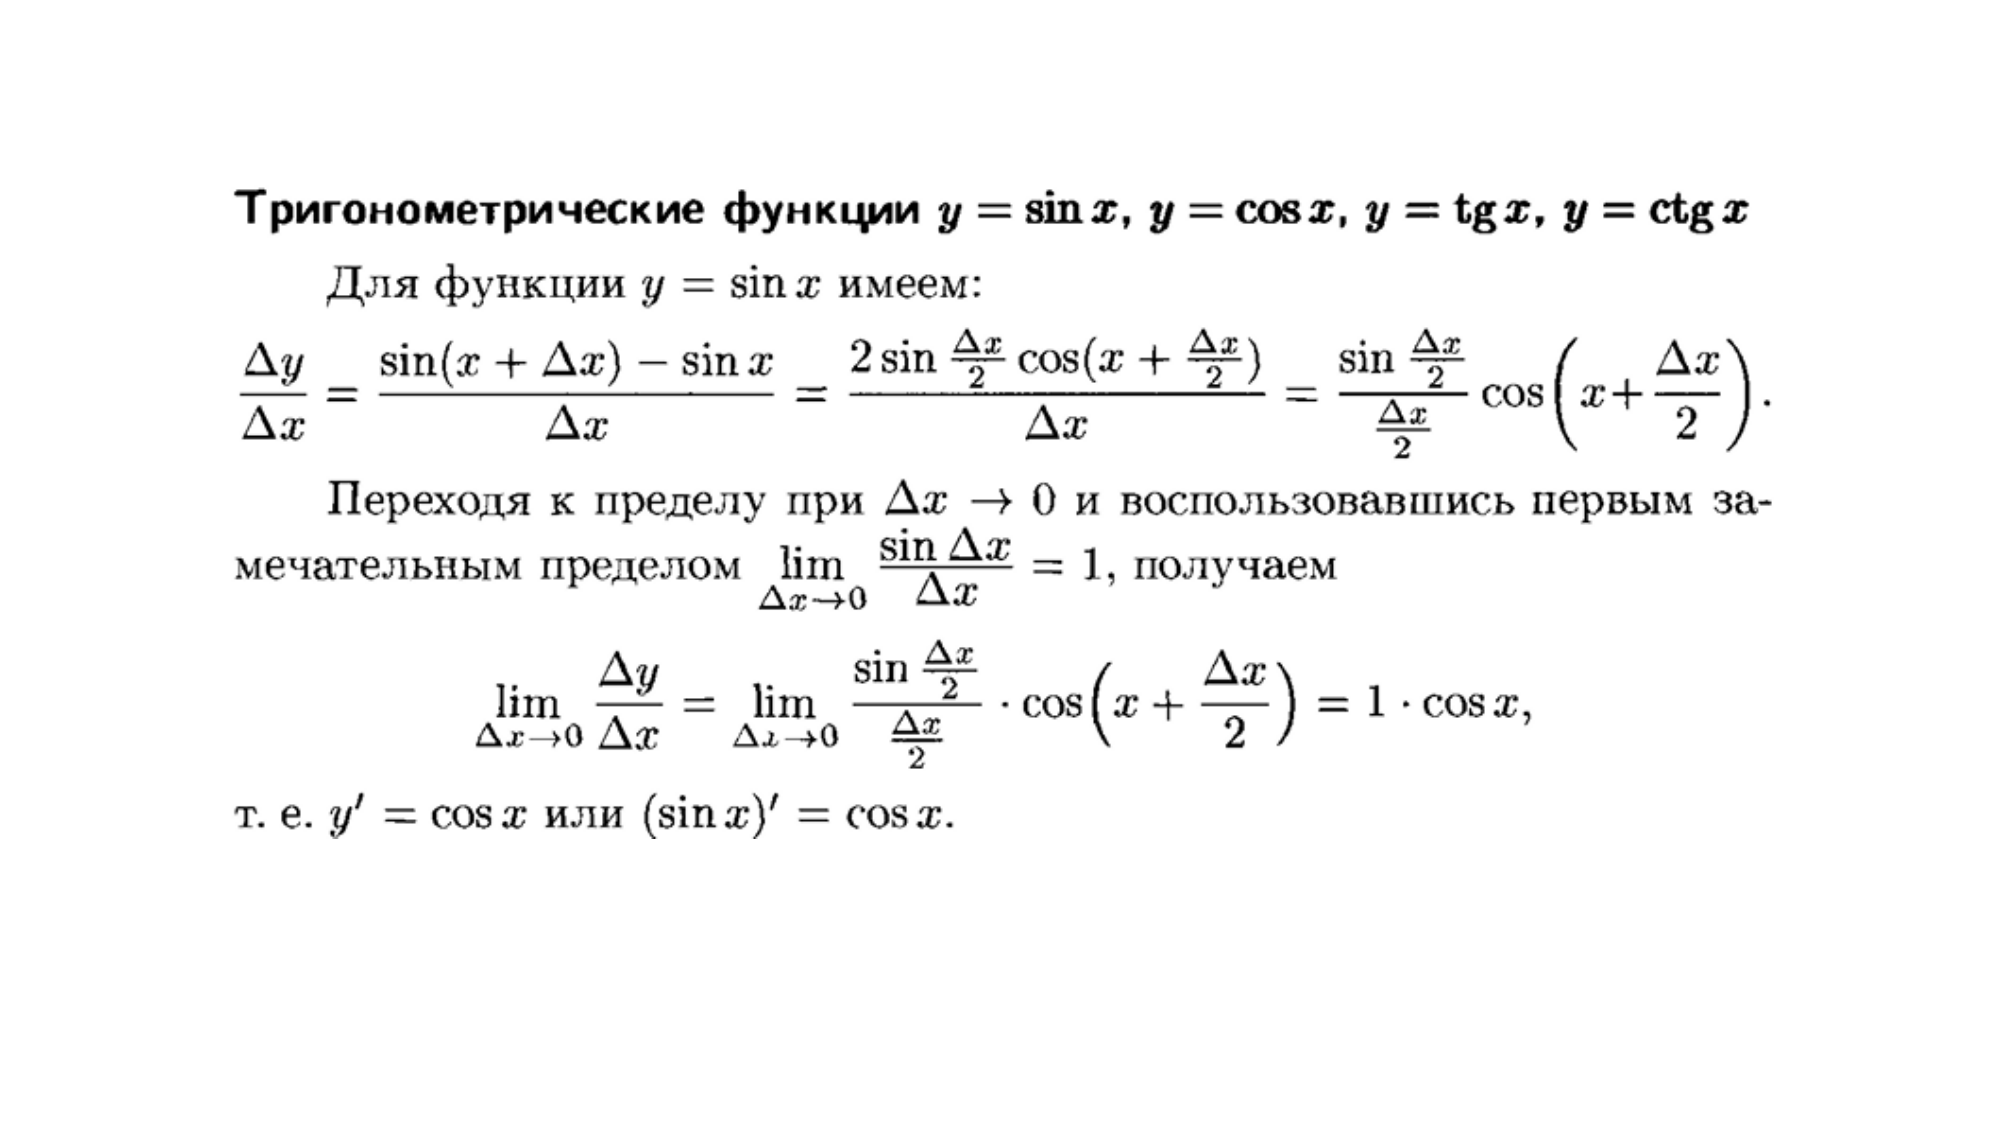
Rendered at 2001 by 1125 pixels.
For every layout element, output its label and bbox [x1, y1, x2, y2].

picture [178, 154, 1806, 839]
